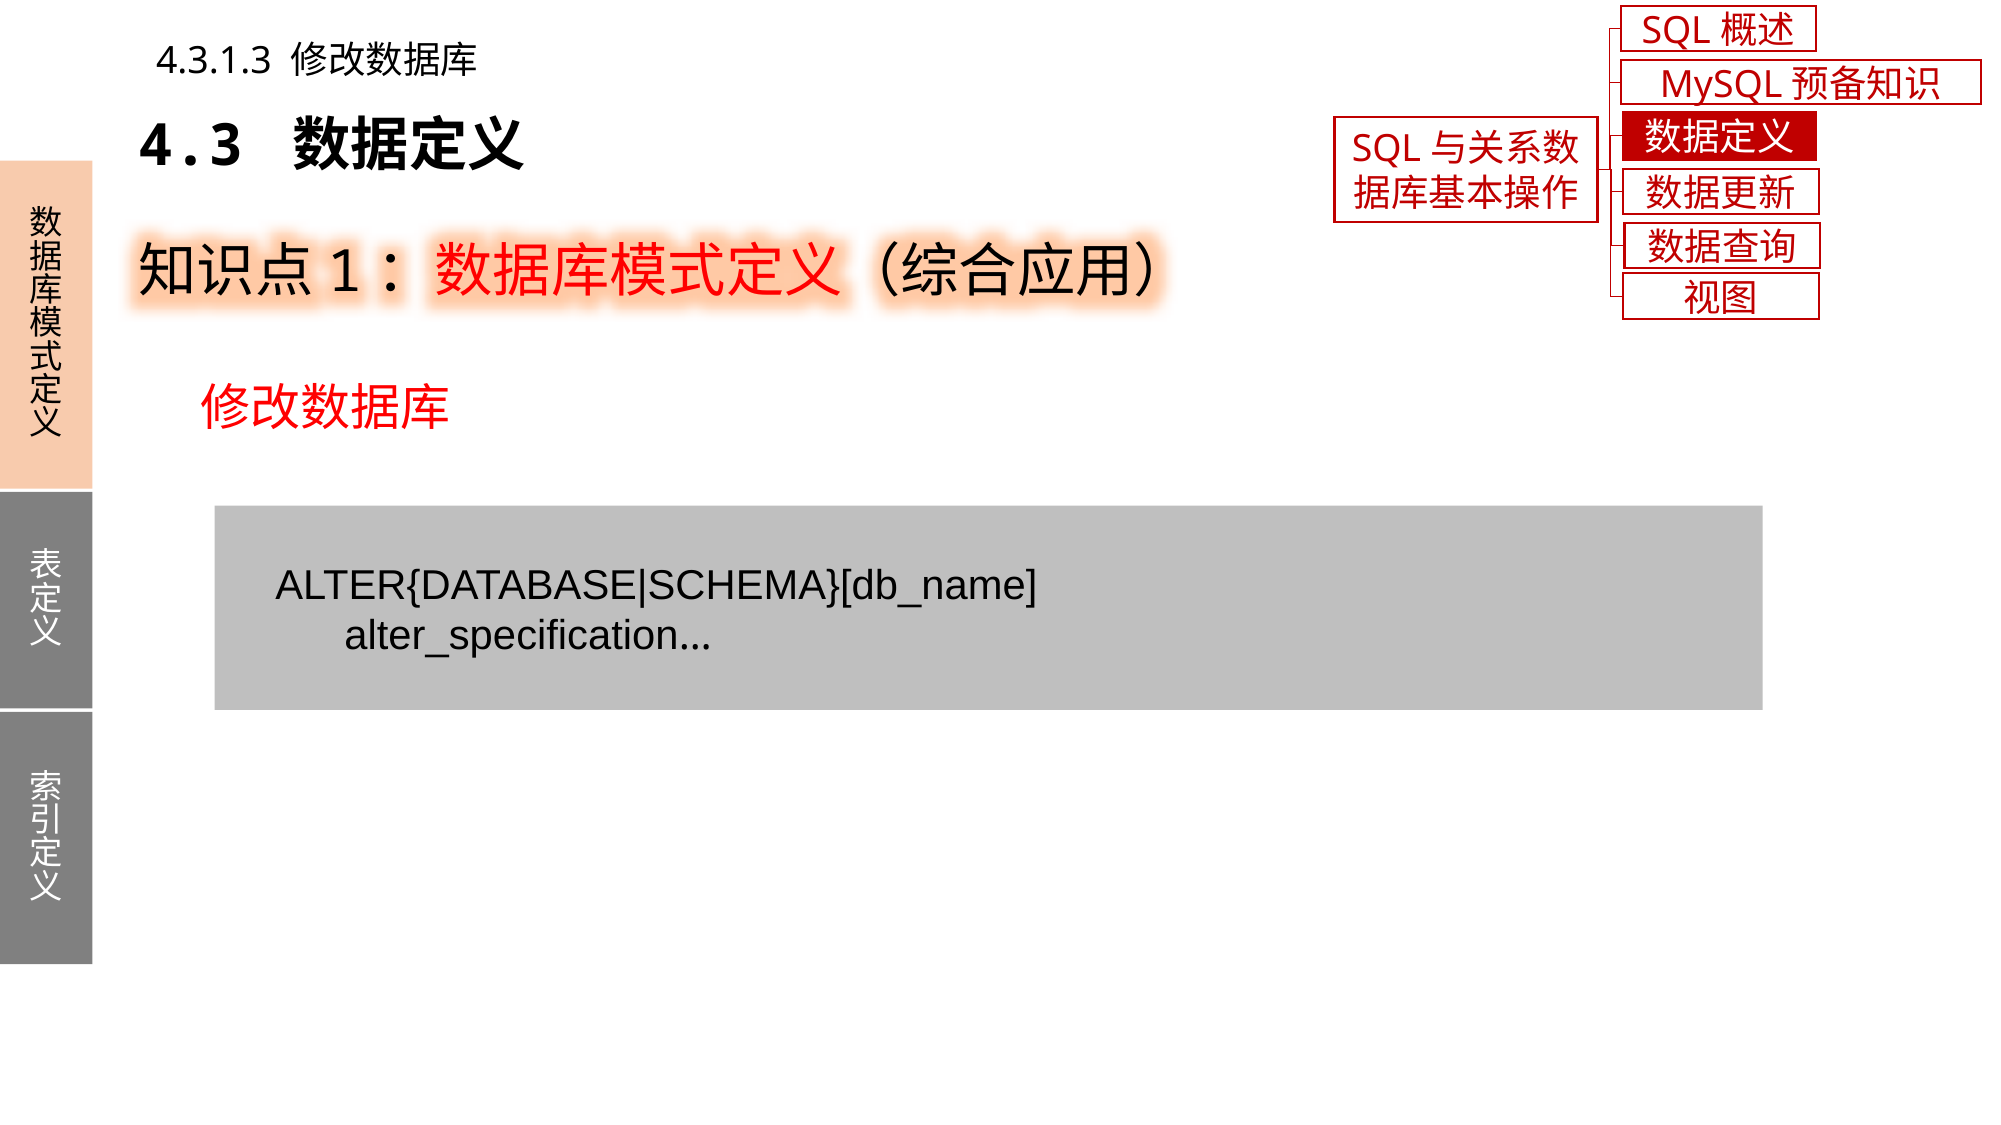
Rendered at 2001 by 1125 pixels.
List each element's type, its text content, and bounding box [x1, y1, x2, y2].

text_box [1597, 28, 1621, 82]
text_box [114, 166, 1954, 339]
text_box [0, 160, 93, 965]
text_box 4.3 数据定义 [120, 97, 1568, 150]
text_box 从表或视图中删除数据 [118, 170, 1949, 335]
text_box 数据定义 [1622, 111, 1817, 161]
text_box MySQL预备知识 [1621, 59, 1982, 105]
text_box 数据查询 [1623, 222, 1821, 269]
text_box SQL概述 [1620, 5, 1817, 52]
text_box 修改数据库 [186, 350, 1827, 443]
text_box ALTER{DATABASE|SCHEMA}[db_name] alter_specification… [214, 505, 1764, 711]
text_box 知识点1：数据库模式定义（综合应用） [120, 172, 1945, 329]
text_box 视图 [1622, 272, 1820, 320]
text_box 数据更新 [1623, 168, 1820, 215]
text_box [1597, 135, 1623, 169]
text_box 4.3.1.2 选择数据库 [120, 150, 1333, 154]
text_box SQL与关系数据库基本操作 [1333, 116, 1597, 223]
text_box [1597, 82, 1621, 135]
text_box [1597, 169, 1623, 297]
text_box 4.3.1.3 修改数据库 [141, 28, 493, 89]
